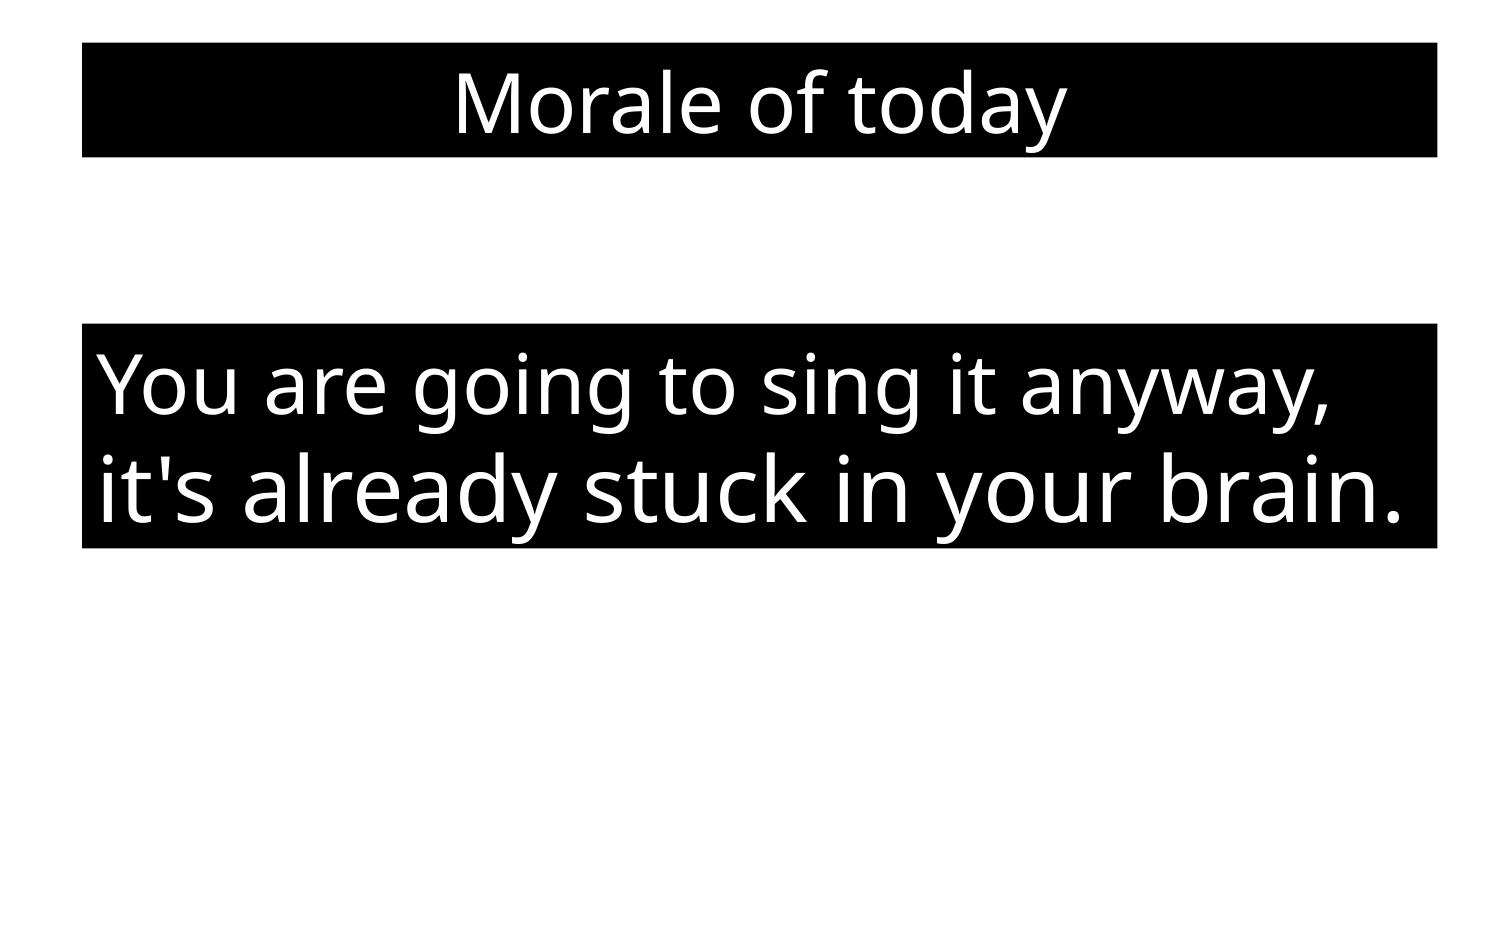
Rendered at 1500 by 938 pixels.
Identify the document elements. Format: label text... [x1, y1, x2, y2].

text_box Morale of today [82, 42, 1438, 158]
text_box You are going to sing it anyway, it's already stuck in your brain. [82, 323, 1438, 549]
